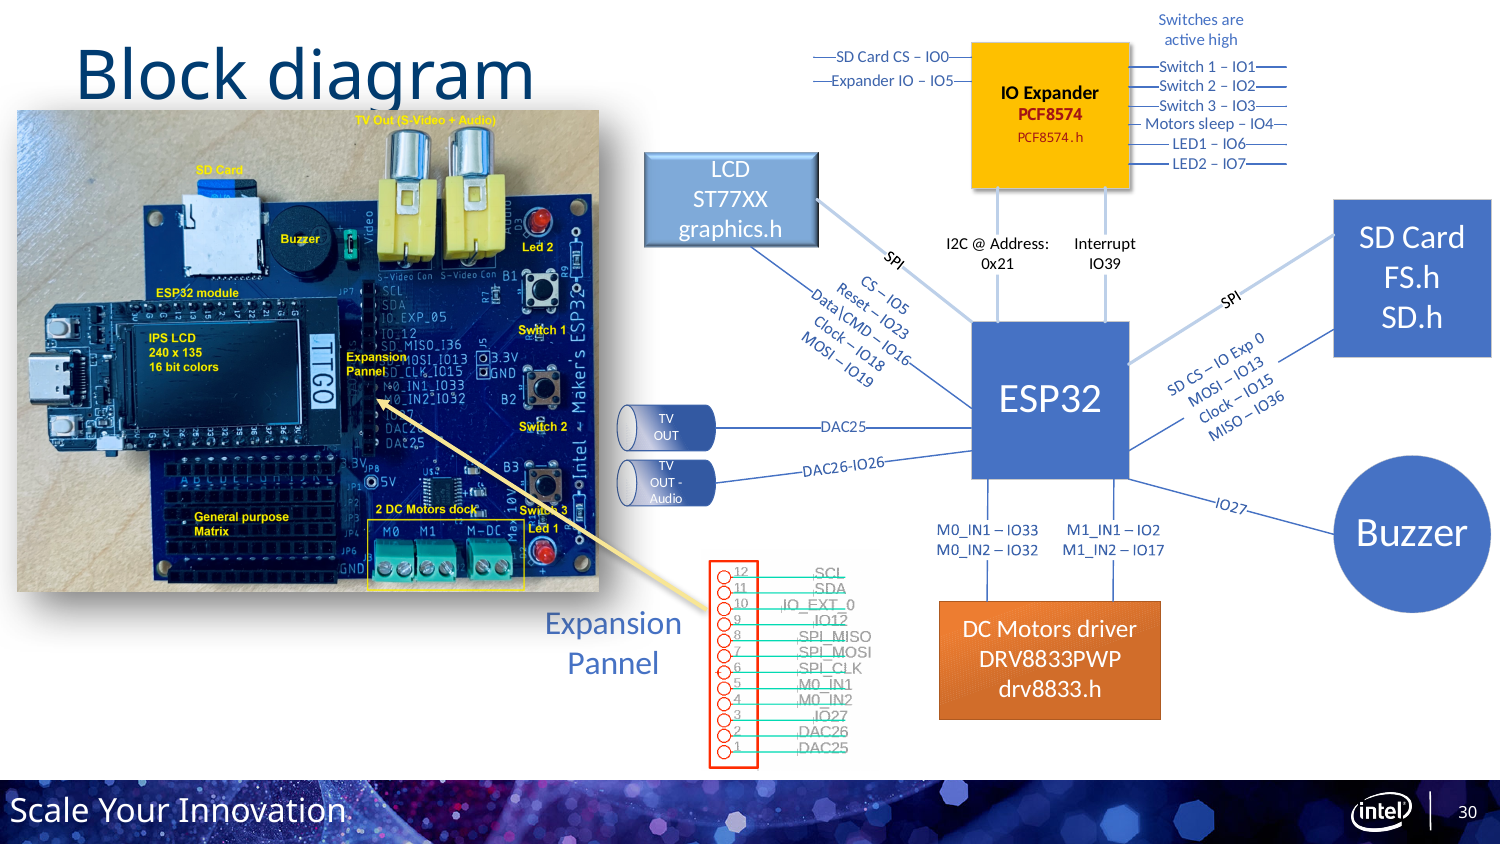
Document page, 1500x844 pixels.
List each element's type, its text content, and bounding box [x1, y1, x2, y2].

slide_number 30 [1127, 791, 1478, 837]
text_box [375, 398, 707, 611]
title Block diagram [74, 50, 520, 92]
picture [17, 3, 1493, 772]
picture [0, 780, 1500, 844]
